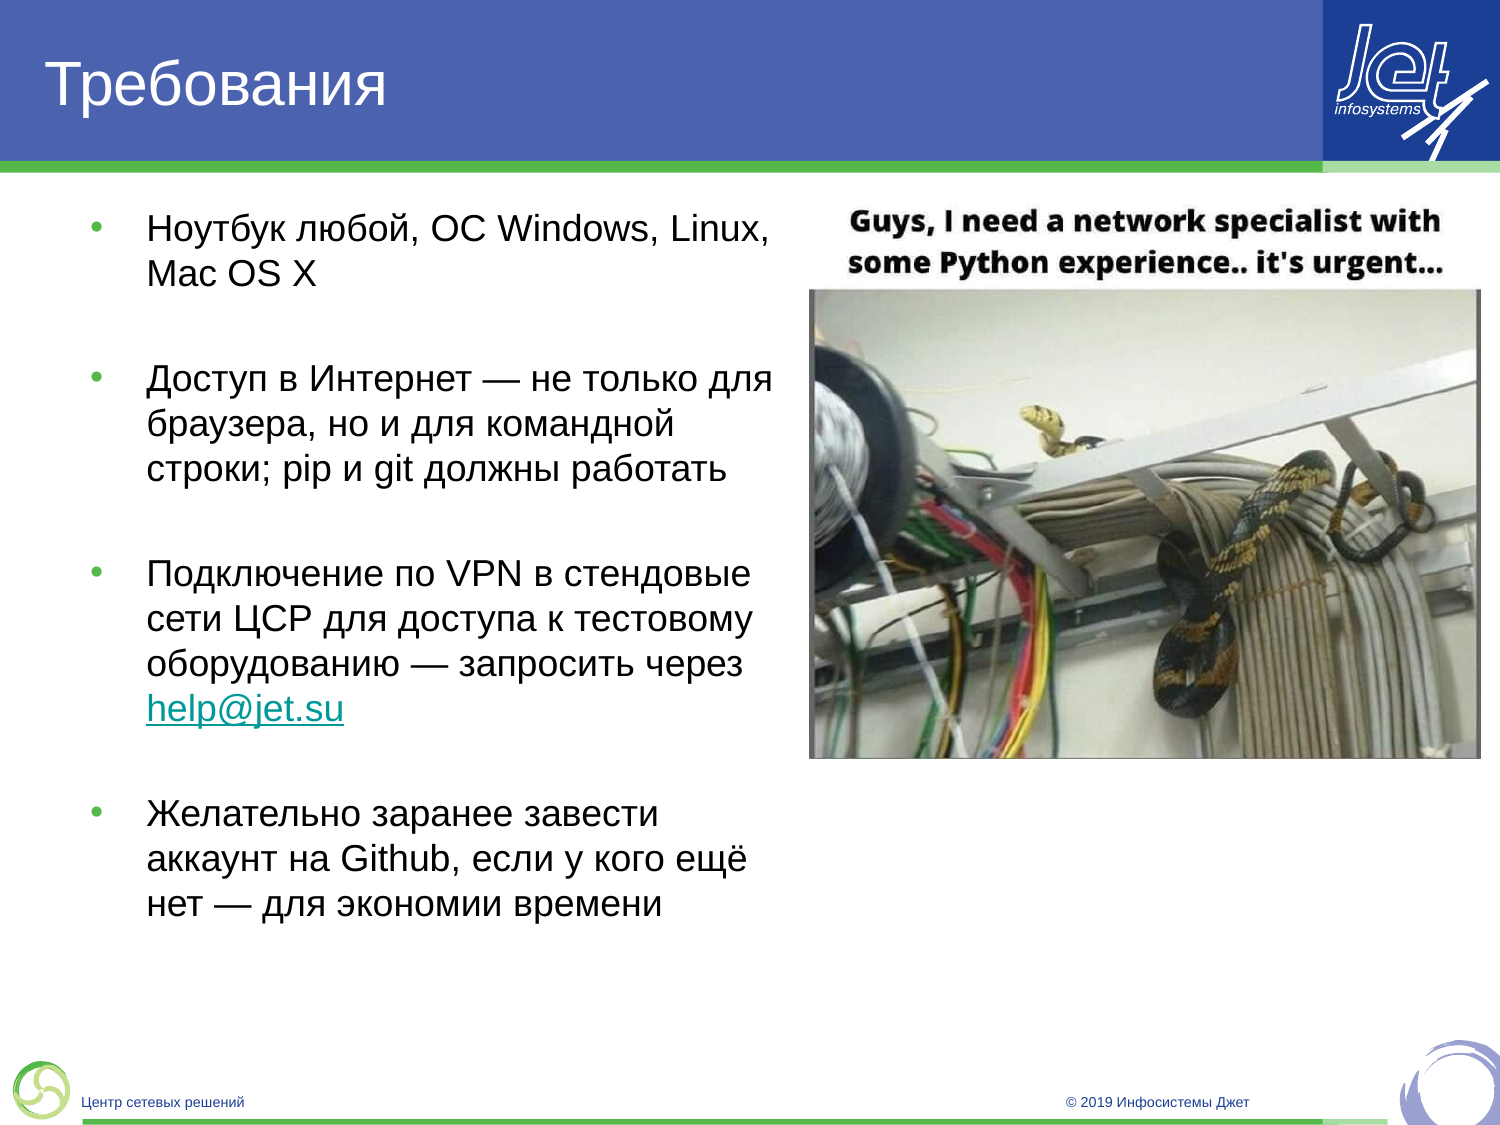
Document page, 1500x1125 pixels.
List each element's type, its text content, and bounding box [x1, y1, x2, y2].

title Требования [29, 21, 1294, 140]
list Ноутбук любой, ОС Windows, Linux, Mac OS X Доступ в Интернет — не только для браузера, но и для командной строки; pip и git должны работать Подключение по VPN в стендовые сети ЦСР для доступа к тестовому оборудованию — запросить через help@jet.su Желательно заранее завести аккаунт на Github, если у кого ещё нет — для экономии времени [75, 196, 809, 1000]
picture [808, 196, 1481, 760]
